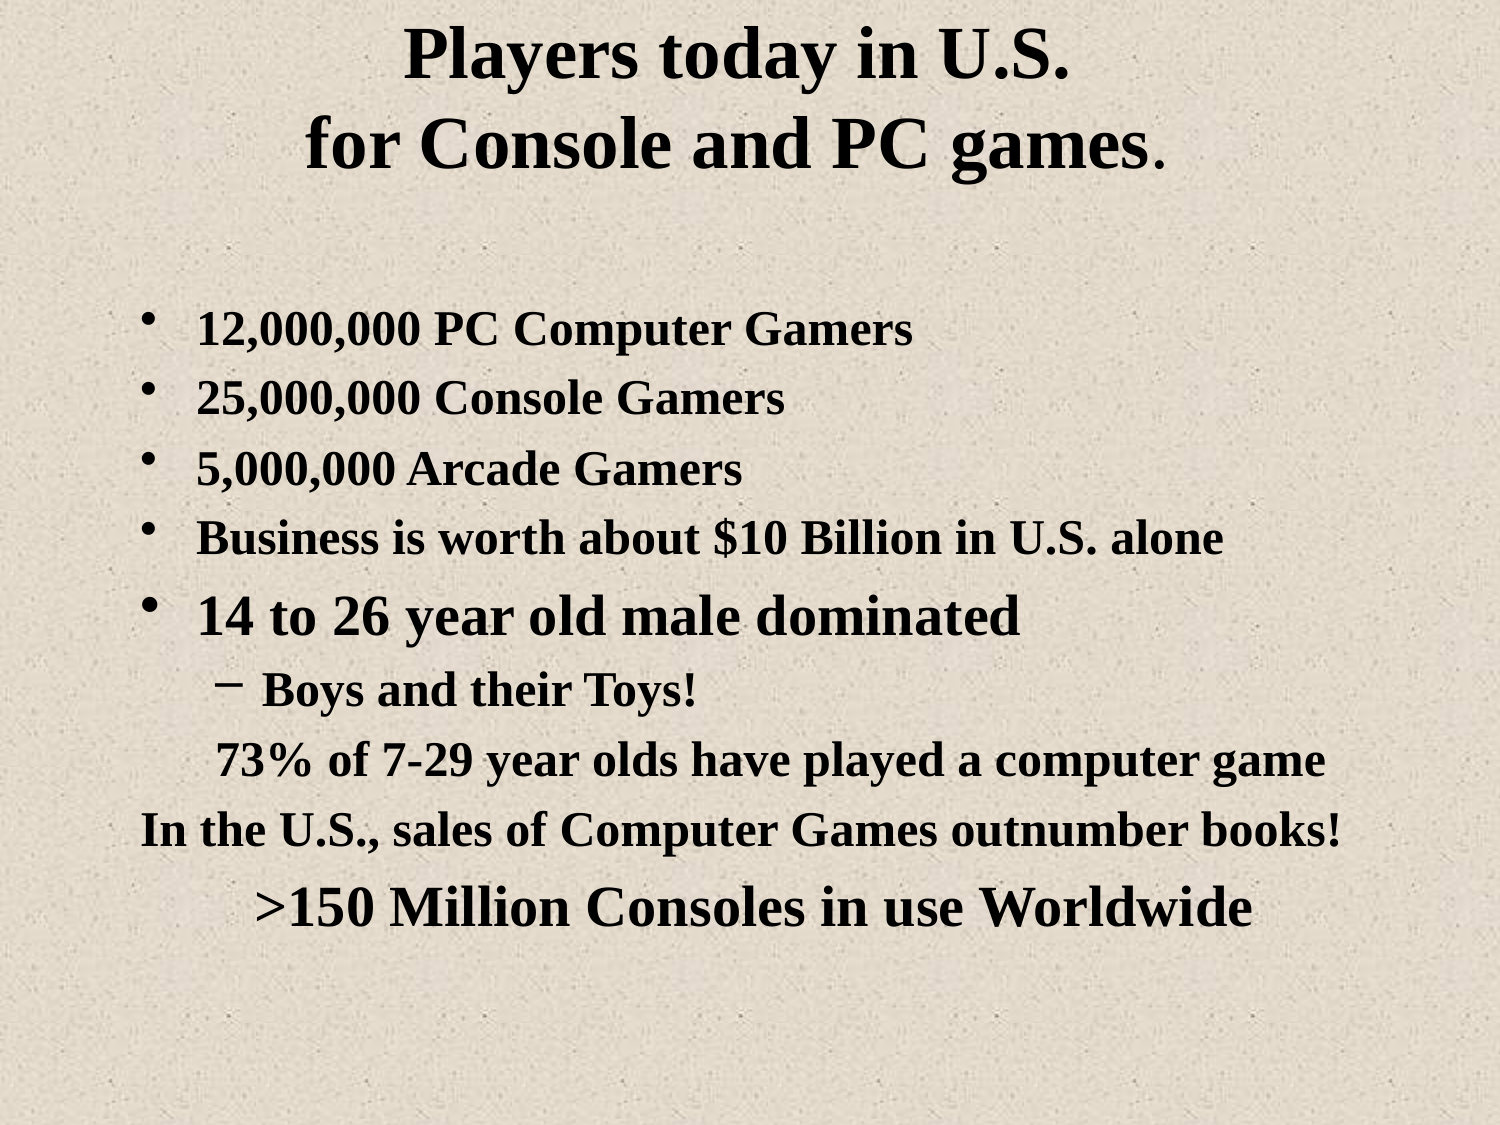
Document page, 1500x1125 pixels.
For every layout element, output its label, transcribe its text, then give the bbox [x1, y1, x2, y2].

title Players today in U.S. for Console and PC games. [99, 0, 1375, 188]
list 12,000,000 PC Computer Gamers 25,000,000 Console Gamers 5,000,000 Arcade Gamers Business is worth about $10 Billion in U.S. alone 14 to 26 year old male dominated Boys and their Toys! 73% of 7-29 year olds have played a computer game In the U.S., sales of Computer Games outnumber books! >150 Million Consoles in use Worldwide [125, 287, 1400, 1050]
picture [0, 0, 1500, 1125]
